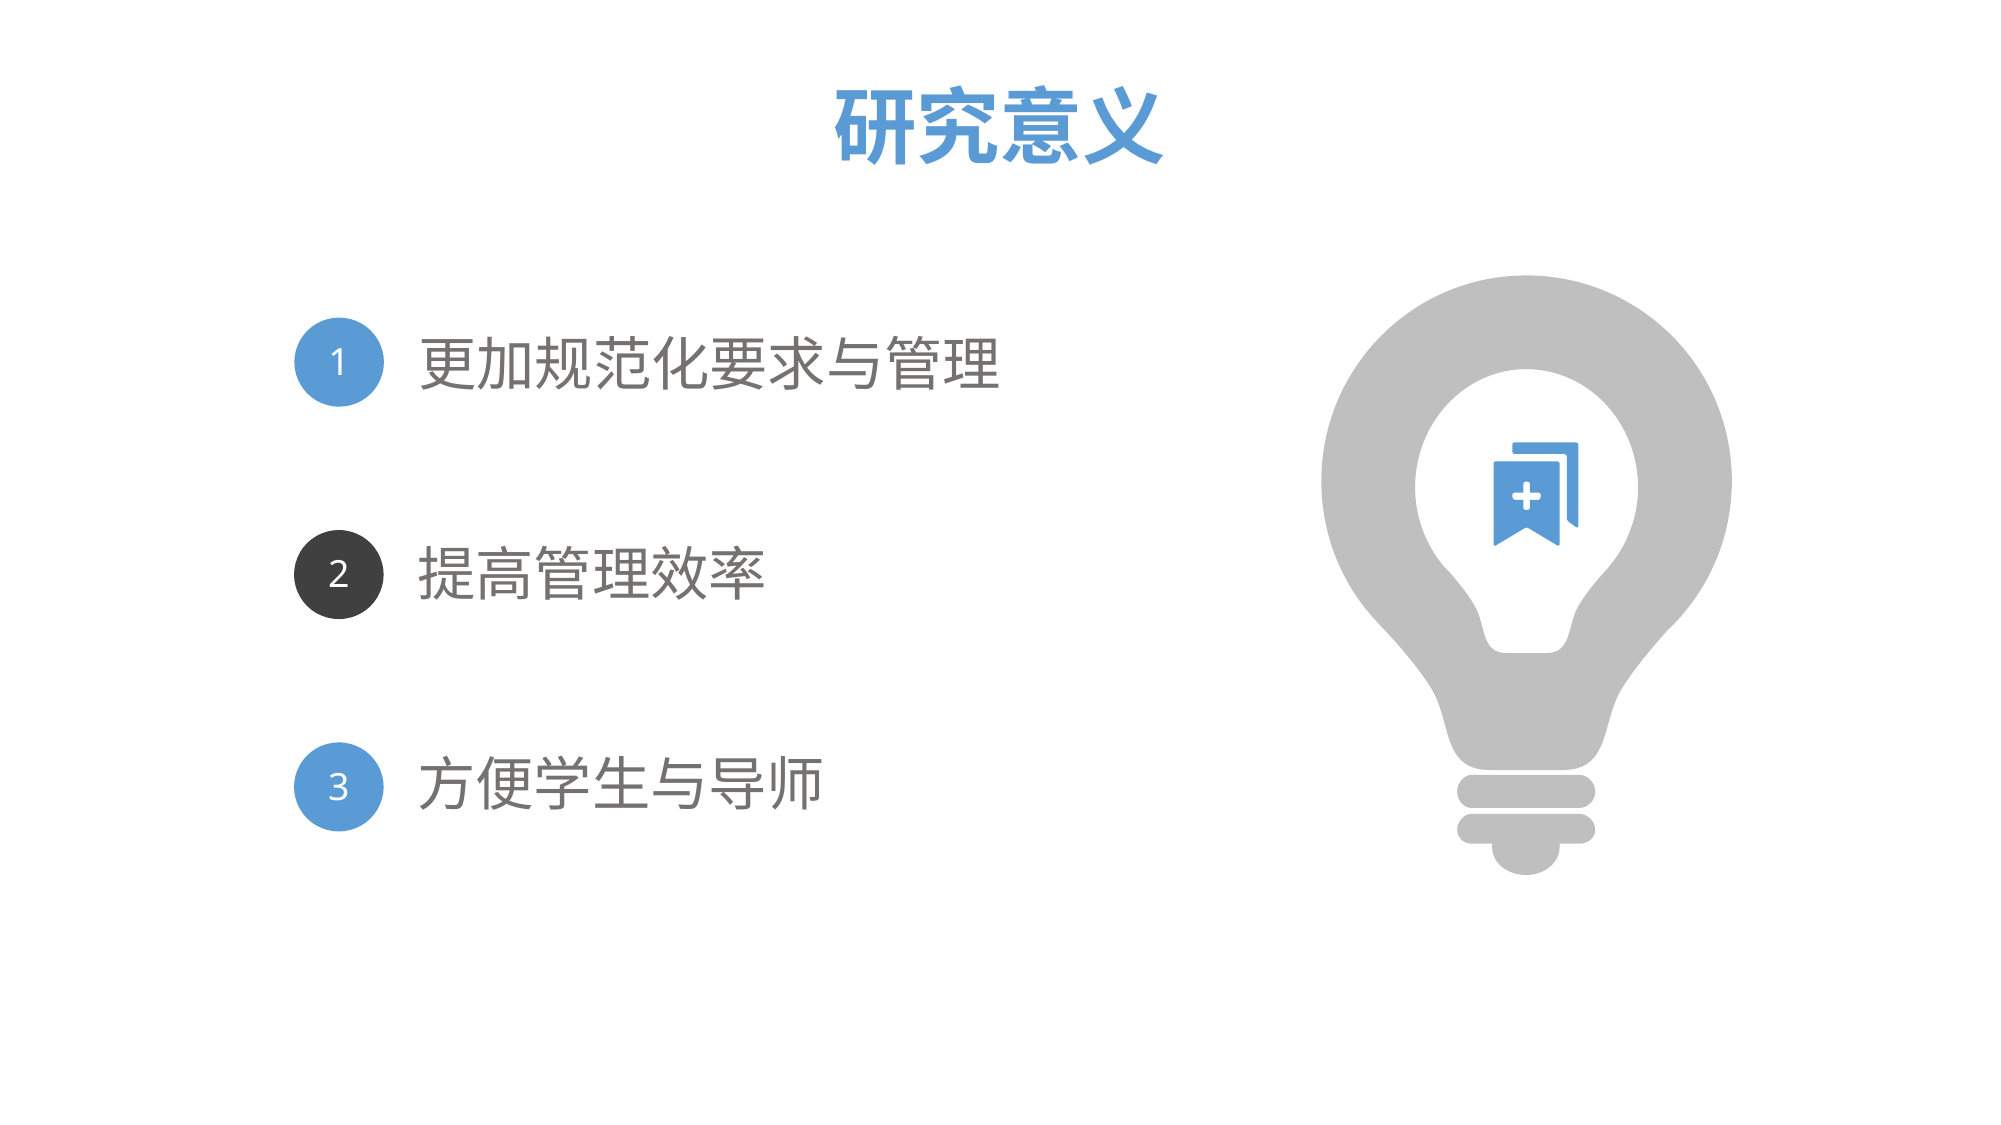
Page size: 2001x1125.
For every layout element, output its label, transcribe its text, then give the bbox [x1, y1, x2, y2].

text_box 更加规范化要求与管理 [403, 319, 1016, 405]
text_box 1 [294, 317, 384, 407]
text_box 研究意义 [818, 66, 1182, 182]
text_box 2 [294, 530, 384, 620]
text_box 3 [294, 742, 384, 832]
text_box 方便学生与导师 [402, 740, 841, 825]
text_box 提高管理效率 [402, 529, 782, 615]
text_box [1321, 275, 1732, 876]
